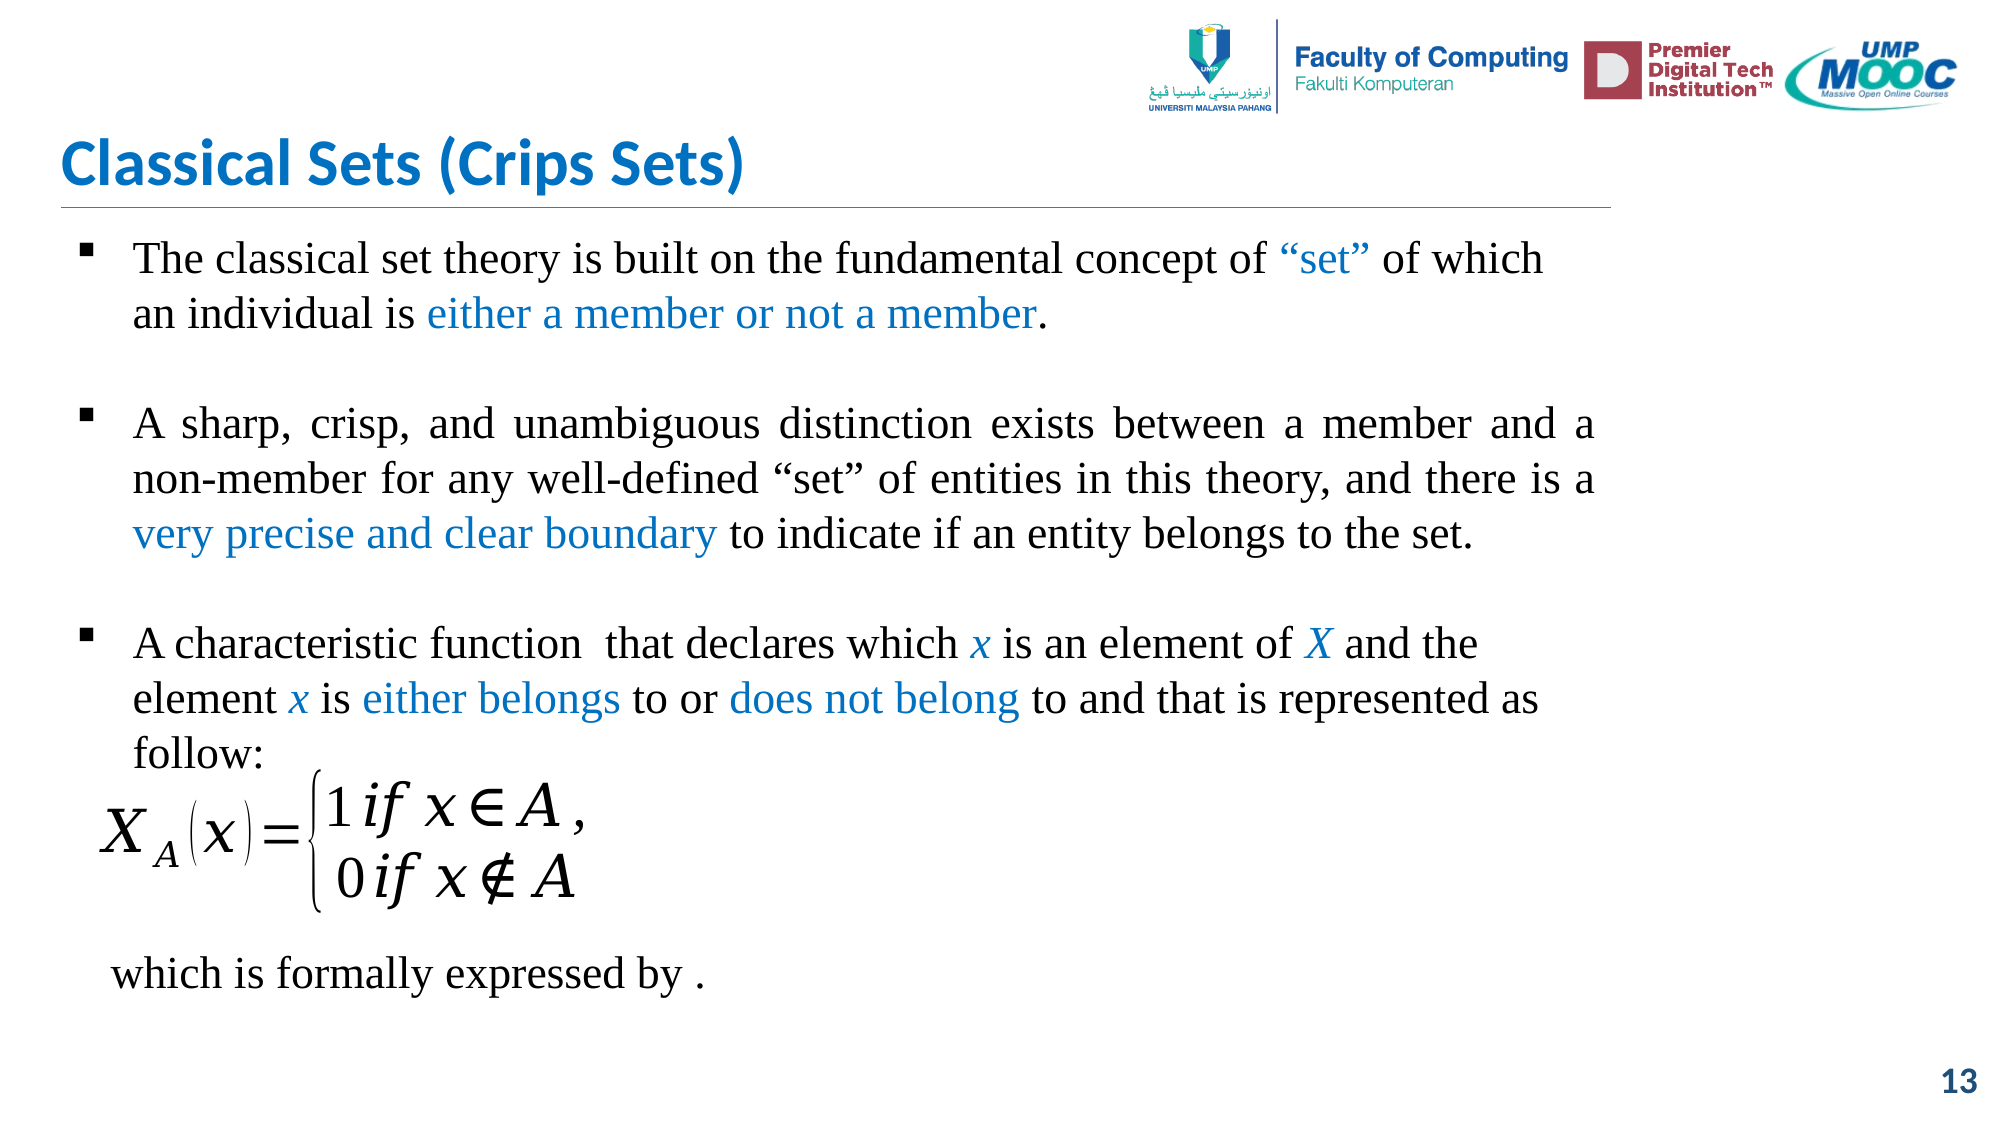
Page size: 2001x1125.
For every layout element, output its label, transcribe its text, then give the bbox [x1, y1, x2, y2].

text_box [1140, 0, 2000, 132]
text_box Classical Sets (Crips Sets) [46, 111, 763, 207]
text_box 13 [1925, 1049, 1993, 1109]
